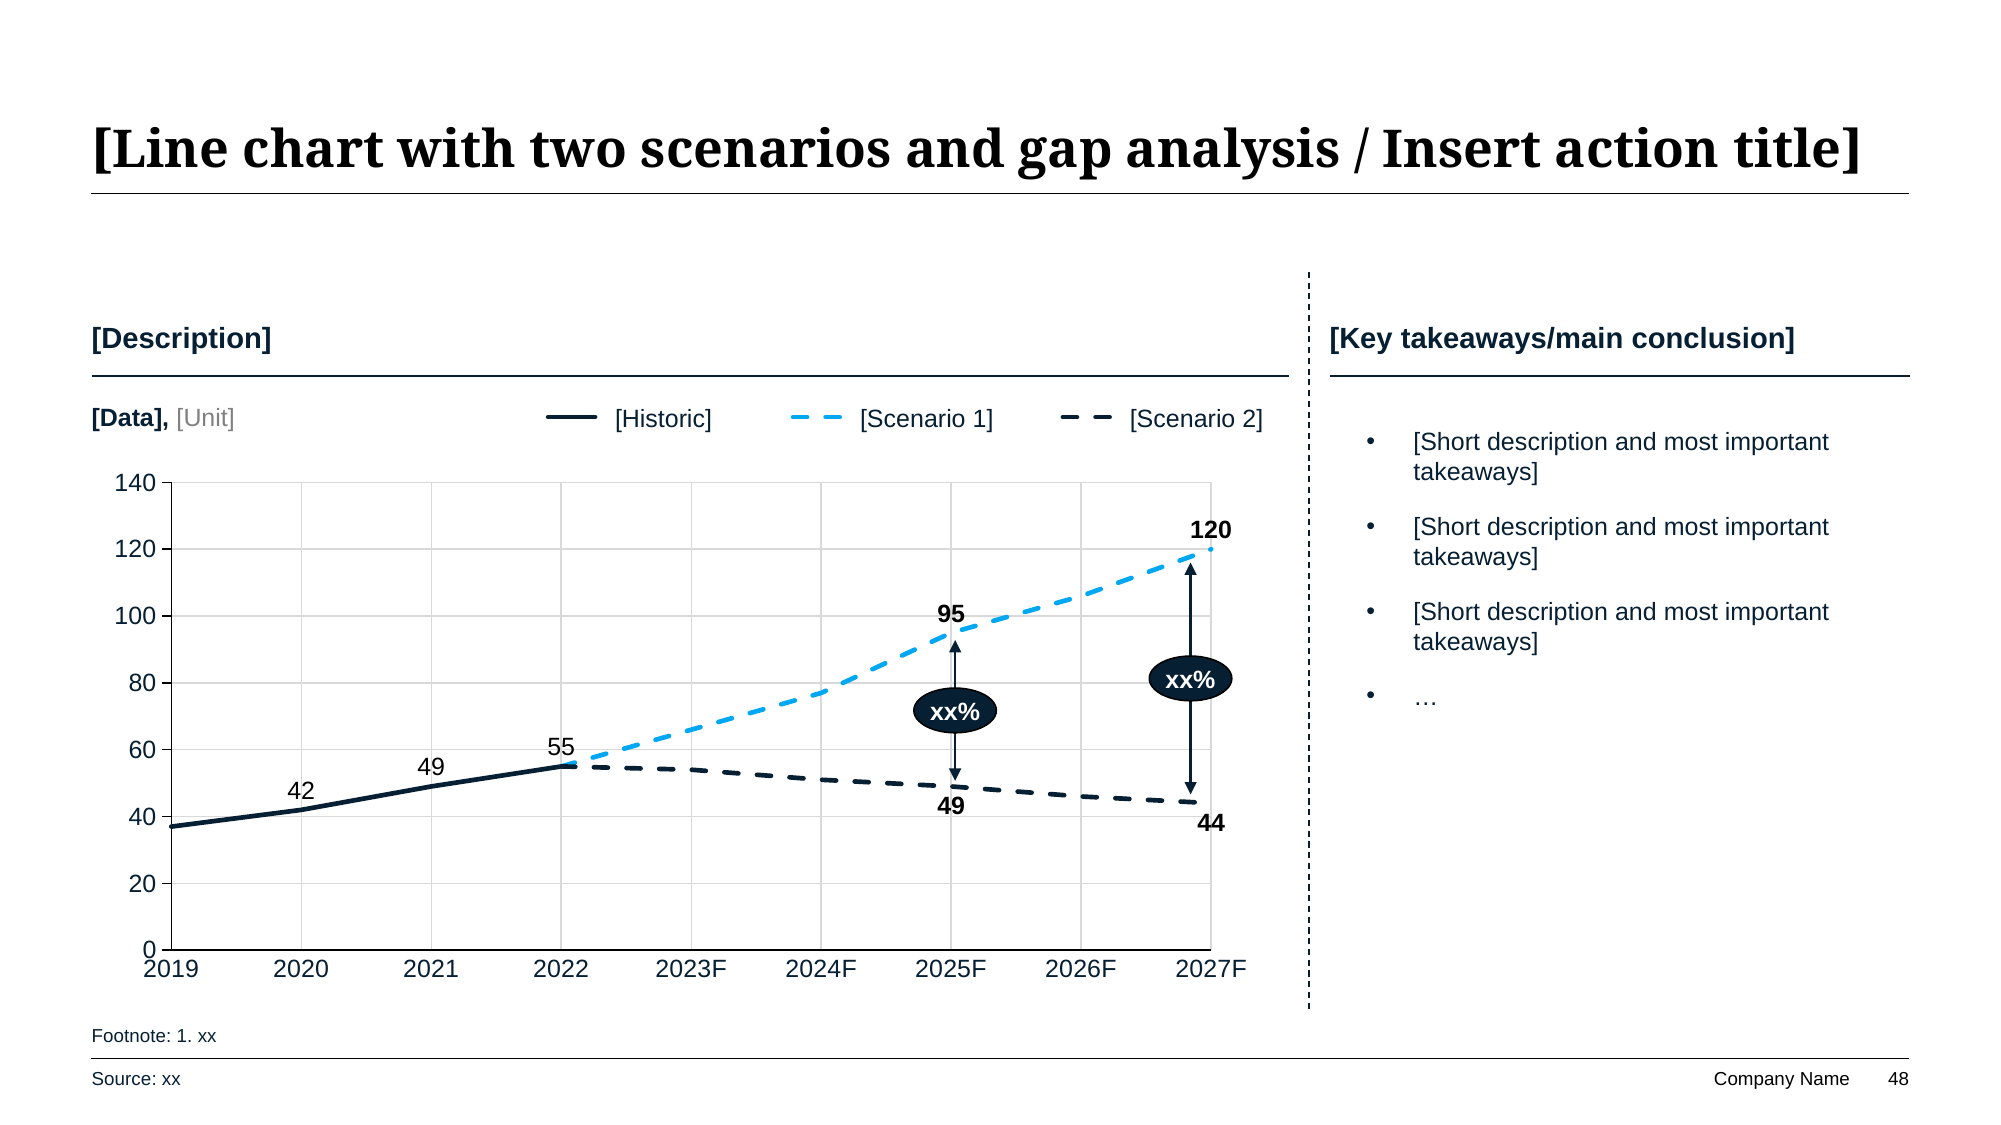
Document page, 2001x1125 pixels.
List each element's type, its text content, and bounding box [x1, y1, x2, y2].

text_box [Short description and most important takeaways] [Short description and most important takeaways] [Short description and most important takeaways] … [1351, 418, 1910, 718]
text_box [547, 401, 751, 433]
text_box [Description] [91, 292, 1289, 363]
text_box Footnote: 1. xx [76, 1005, 1618, 1066]
text_box [Key takeaways/main conclusion] [1329, 292, 1910, 363]
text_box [1062, 401, 1266, 433]
text_box [Data], [Unit] [91, 394, 412, 440]
text_box Source: xx [76, 1066, 1274, 1109]
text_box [792, 401, 996, 433]
title [Line chart with two scenarios and gap analysis / Insert action title] [91, 58, 1909, 179]
chart [101, 457, 1289, 1011]
